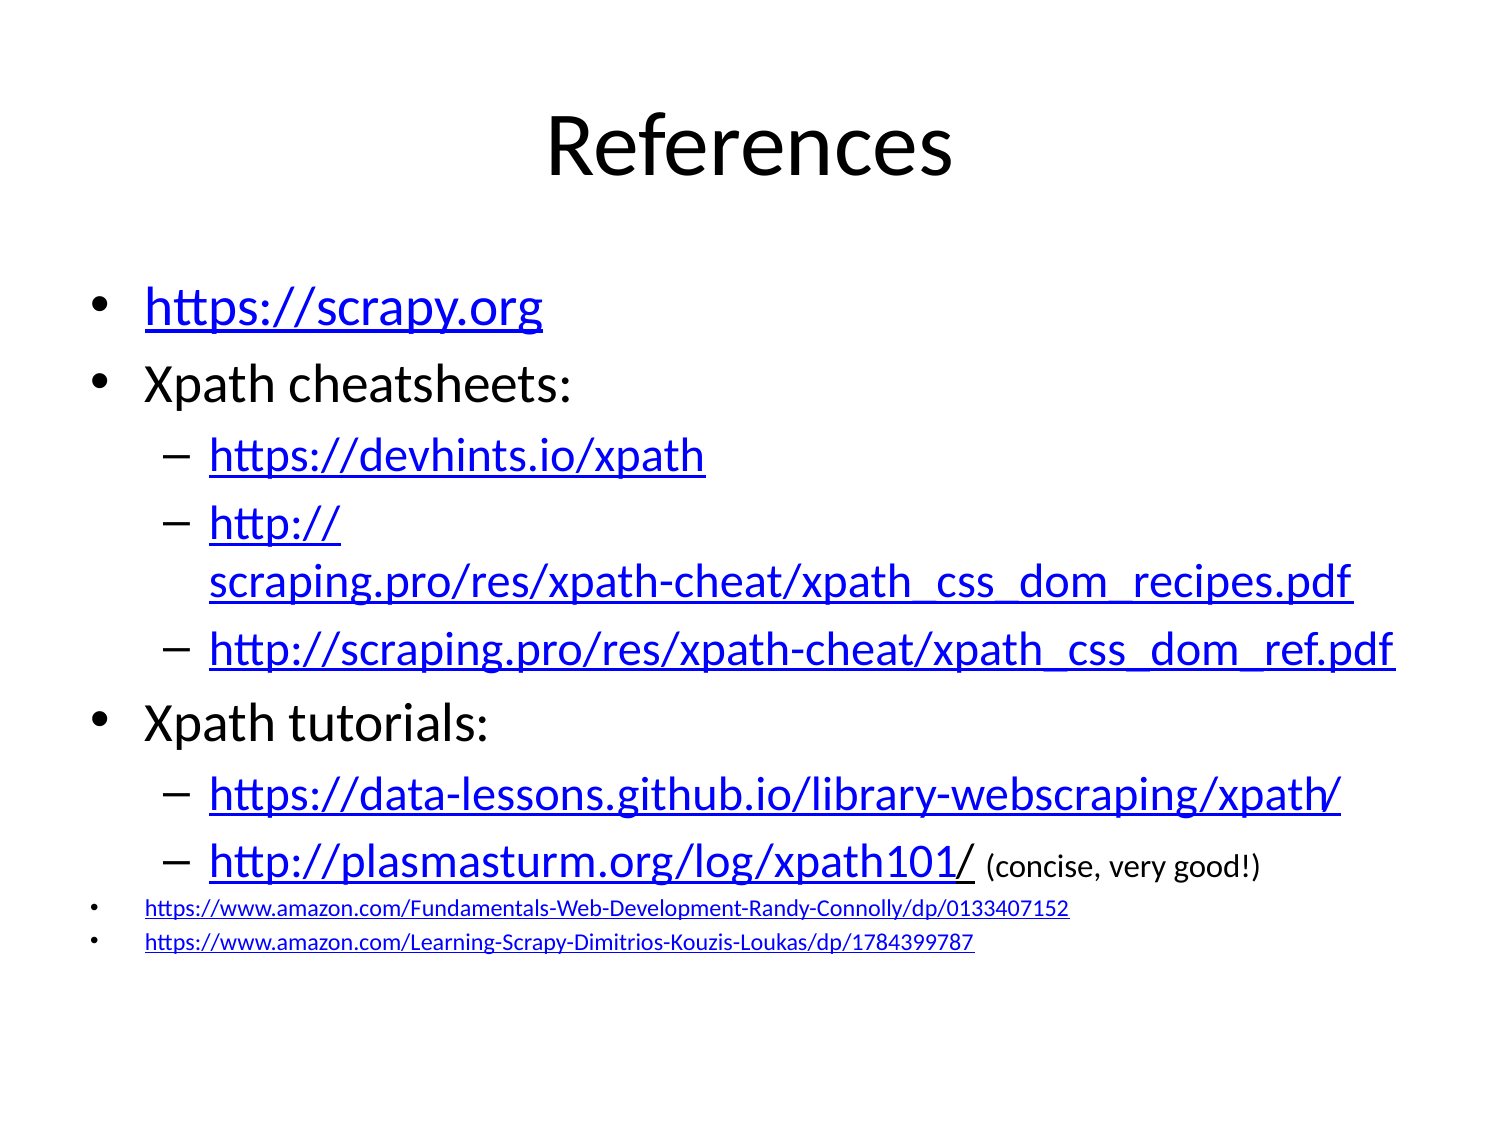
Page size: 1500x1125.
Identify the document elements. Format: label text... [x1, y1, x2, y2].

list https://scrapy.org Xpath cheatsheets: https://devhints.io/xpath http://scraping.pro/res/xpath-cheat/xpath_css_dom_recipes.pdf http://scraping.pro/res/xpath-cheat/xpath_css_dom_ref.pdf Xpath tutorials: https://data-lessons.github.io/library-webscraping/xpath/ http://plasmasturm.org/log/xpath101/ (concise, very good!) https://www.amazon.com/Fundamentals-Web-Development-Randy-Connolly/dp/0133407152 https://www.amazon.com/Learning-Scrapy-Dimitrios-Kouzis-Loukas/dp/1784399787 [75, 262, 1425, 1005]
title References [75, 45, 1425, 233]
